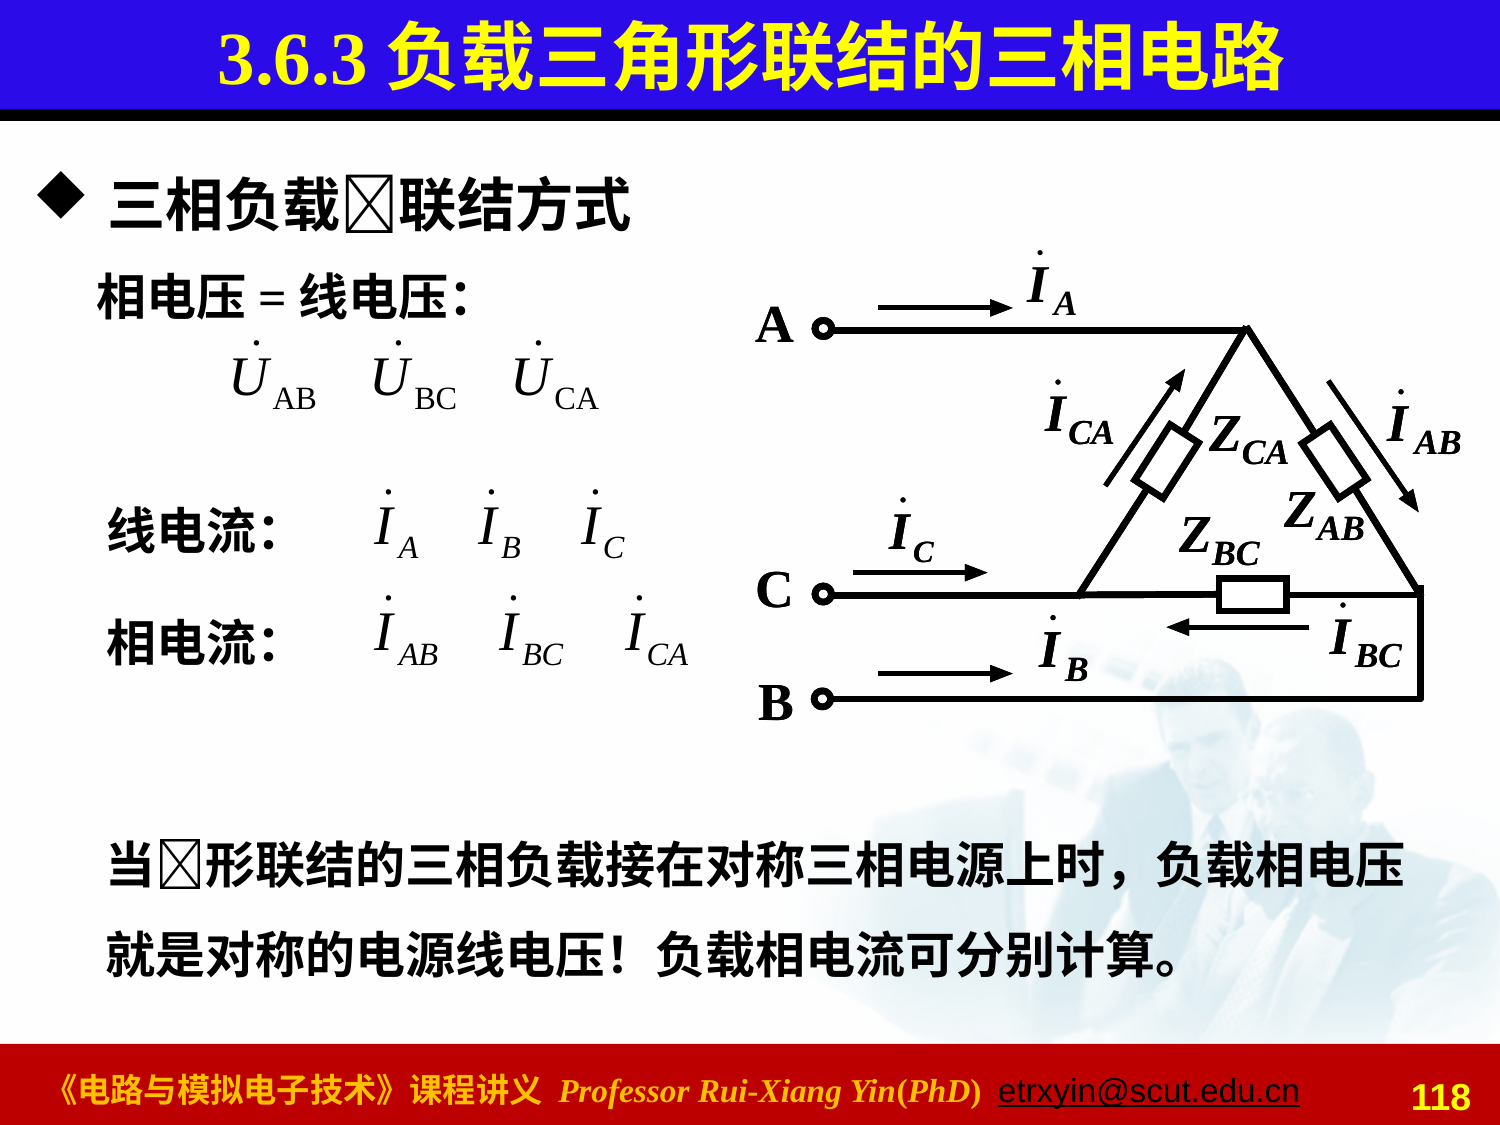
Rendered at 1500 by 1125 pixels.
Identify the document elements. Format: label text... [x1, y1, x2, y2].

picture [0, 121, 1500, 1043]
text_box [364, 483, 635, 573]
list 三相负载联结方式 [17, 125, 1477, 1035]
title 3.6.3负载三角形联结的三相电路 [0, 0, 1500, 110]
text_box 当形联结的三相负载接在对称三相电源上时，负载相电压就是对称的电源线电压！负载相电流可分别计算。 [90, 795, 1457, 991]
slide_number 118 [1344, 1065, 1486, 1113]
text_box 相电压=线电压： [81, 257, 514, 333]
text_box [224, 334, 612, 424]
text_box 相电流： [92, 603, 322, 679]
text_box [364, 589, 700, 679]
text_box 线电流： [92, 492, 322, 568]
